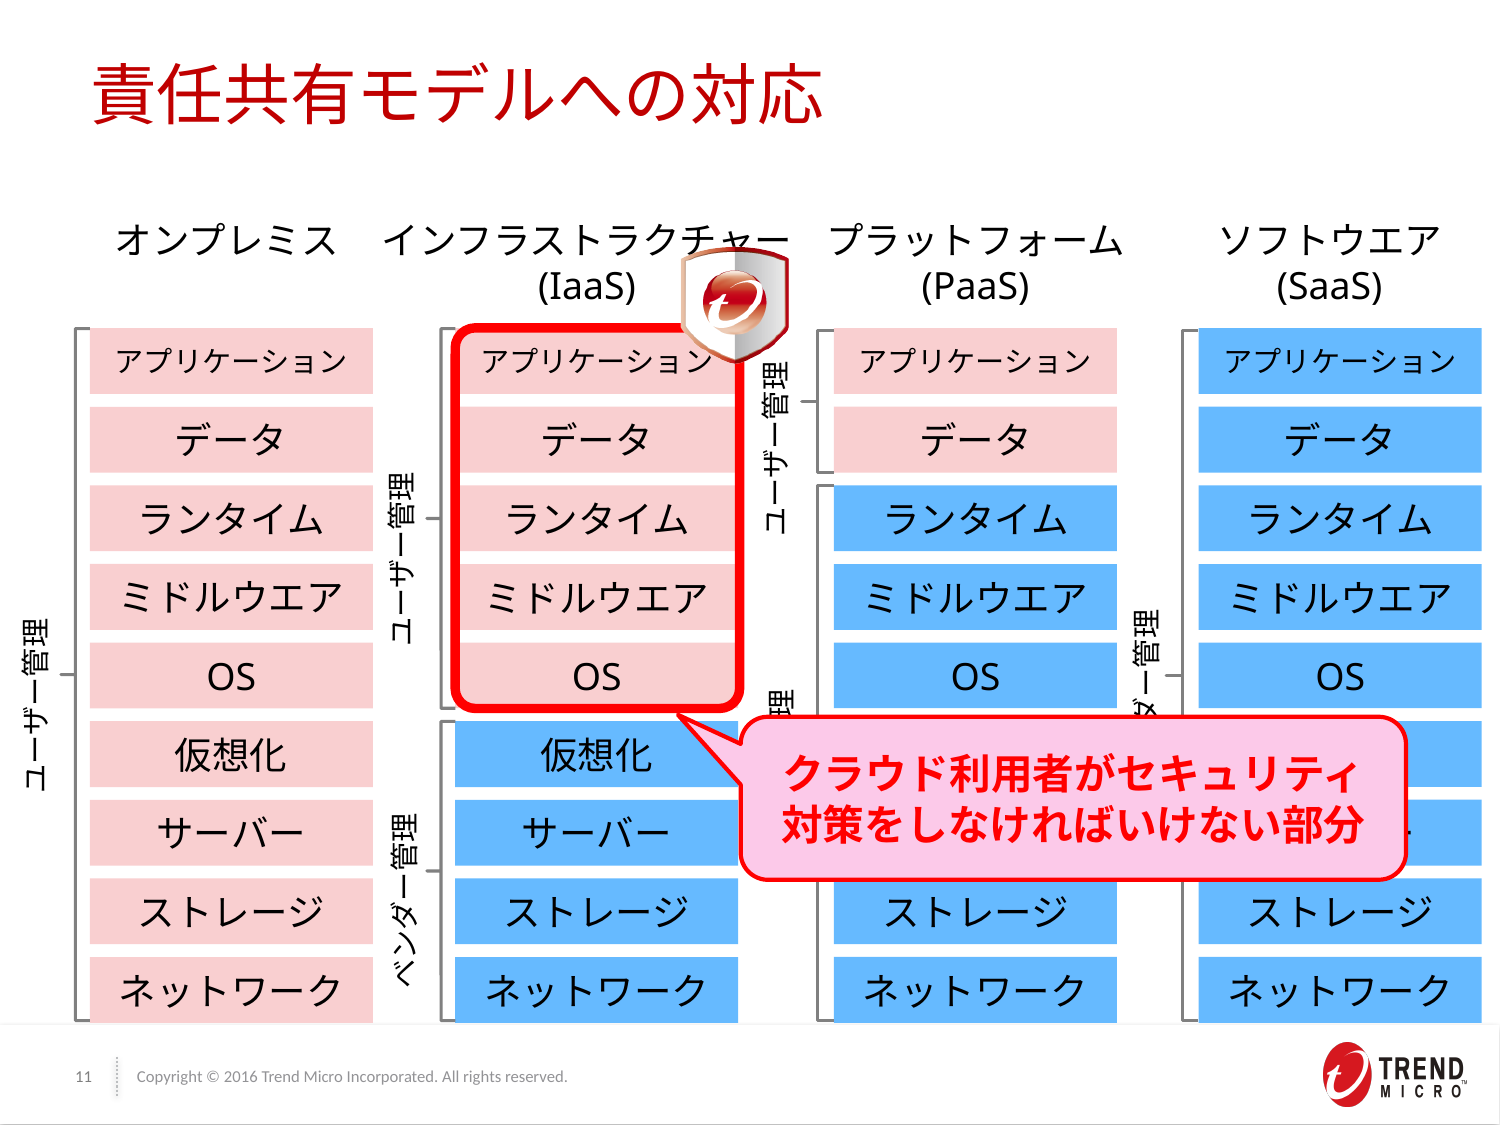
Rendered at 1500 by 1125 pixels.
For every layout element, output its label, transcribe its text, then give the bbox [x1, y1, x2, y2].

text_box 責任共有モデルへの対応 [75, 39, 1405, 157]
text_box [817, 882, 828, 1021]
picture [1323, 1042, 1467, 1107]
text_box ユーザー管理 [9, 514, 75, 809]
text_box [60, 328, 87, 1021]
text_box インフラストラクチャー (IaaS) [357, 217, 715, 328]
text_box [1182, 882, 1193, 1021]
text_box プラットフォーム (PaaS) [715, 217, 1154, 328]
text_box ソフトウエア (SaaS) [1154, 217, 1500, 328]
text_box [89, 327, 374, 1024]
text_box オンプレミス [65, 217, 357, 328]
text_box ベンダー管理 [1123, 527, 1182, 714]
text_box [426, 328, 452, 709]
text_box [441, 721, 449, 1021]
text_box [680, 246, 789, 364]
text_box [1166, 330, 1194, 714]
text_box ベンダー管理 [755, 564, 817, 717]
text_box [1198, 327, 1482, 1024]
text_box [801, 330, 829, 473]
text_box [454, 327, 739, 1024]
text_box クラウド利用者がセキュリティ対策をしなければいけない部分 [744, 714, 828, 882]
text_box クラウド利用者がセキュリティ対策をしなければいけない部分 [1123, 714, 1193, 882]
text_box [833, 327, 1118, 1024]
text_box ユーザー管理 [379, 395, 441, 662]
text_box ベンダー管理 [379, 738, 445, 1004]
text_box [817, 485, 828, 714]
text_box ユーザー管理 [750, 277, 816, 552]
